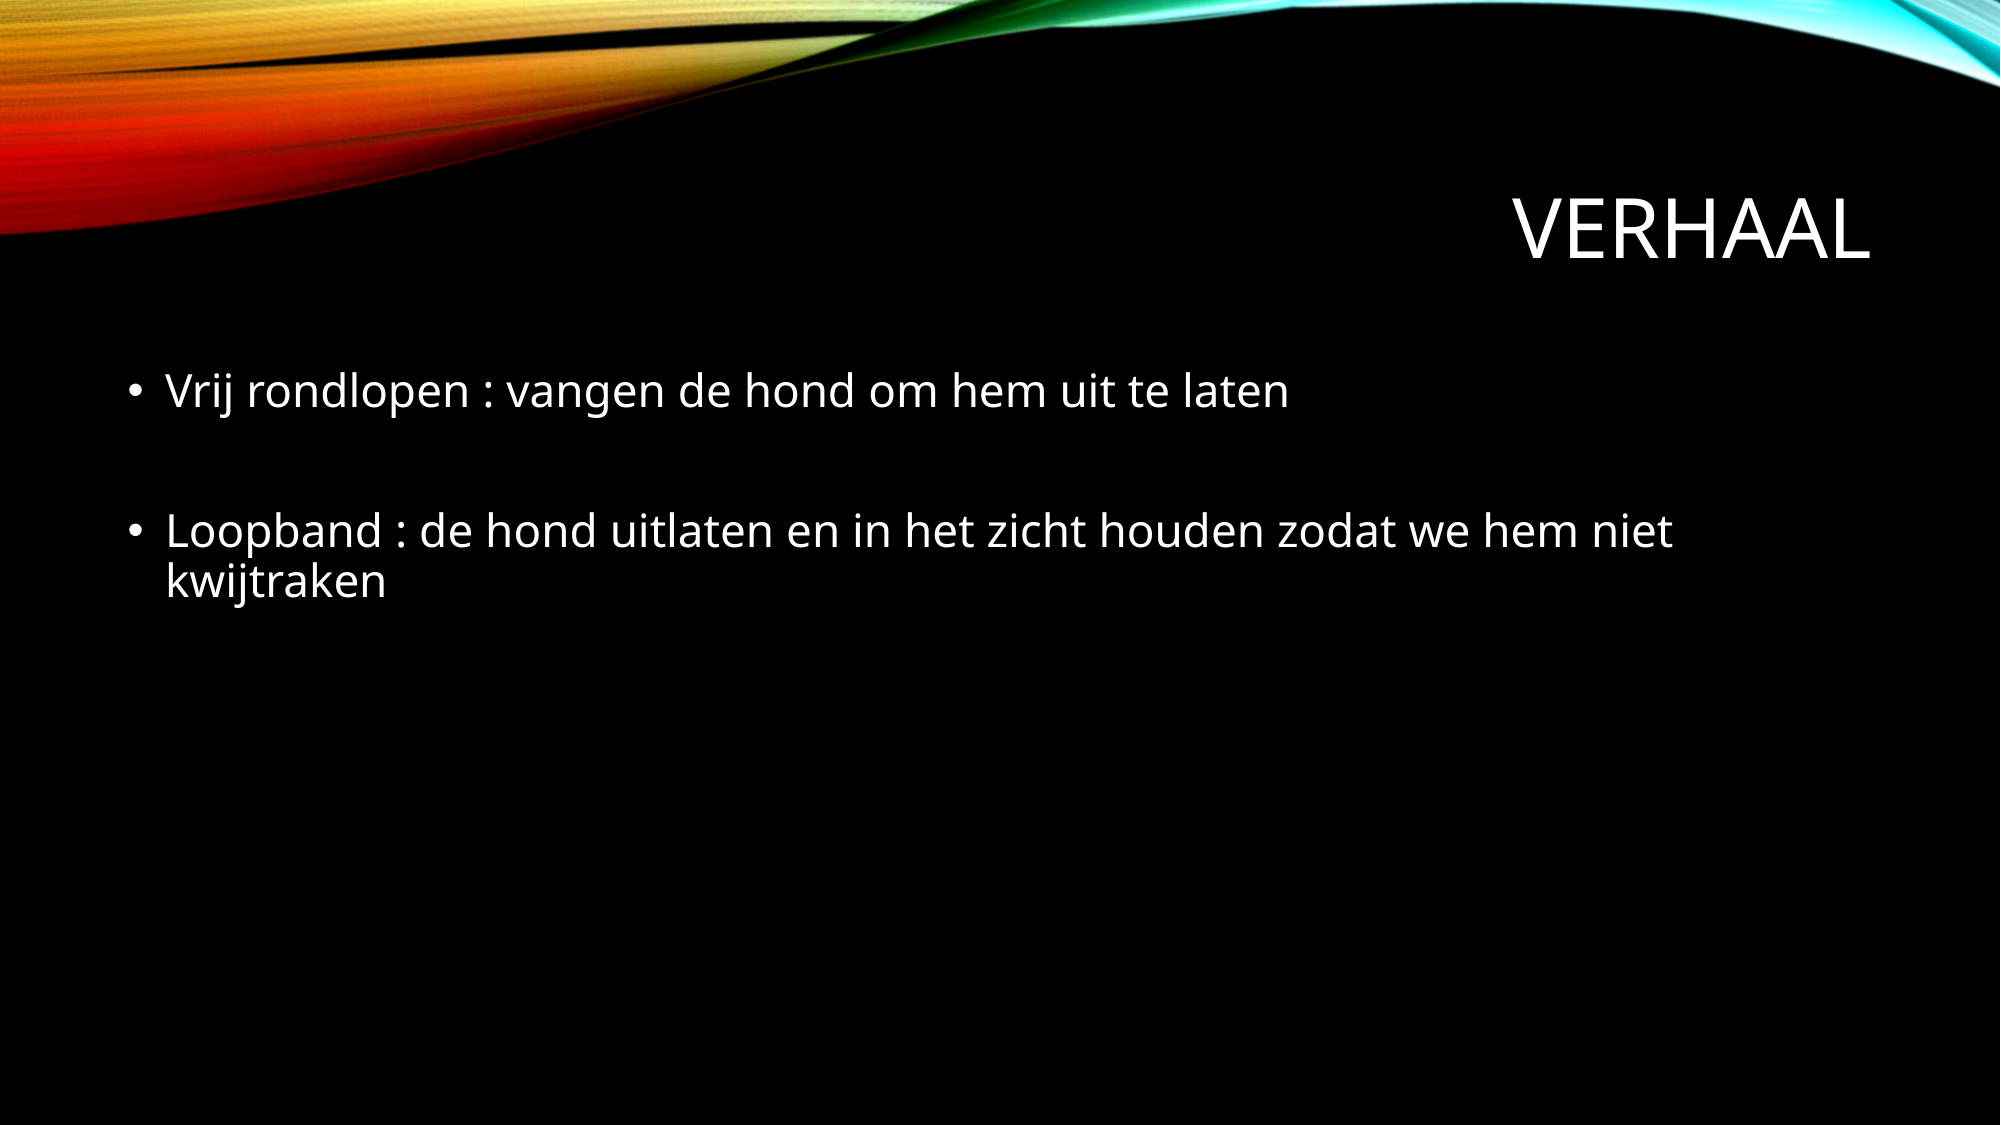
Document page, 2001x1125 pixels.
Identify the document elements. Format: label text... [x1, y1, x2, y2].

title Verhaal [474, 125, 1888, 338]
list Vrij rondlopen : vangen de hond om hem uit te laten Loopband : de hond uitlaten en in het zicht houden zodat we hem niet kwijtraken [112, 360, 1888, 1021]
picture [0, 0, 2000, 237]
